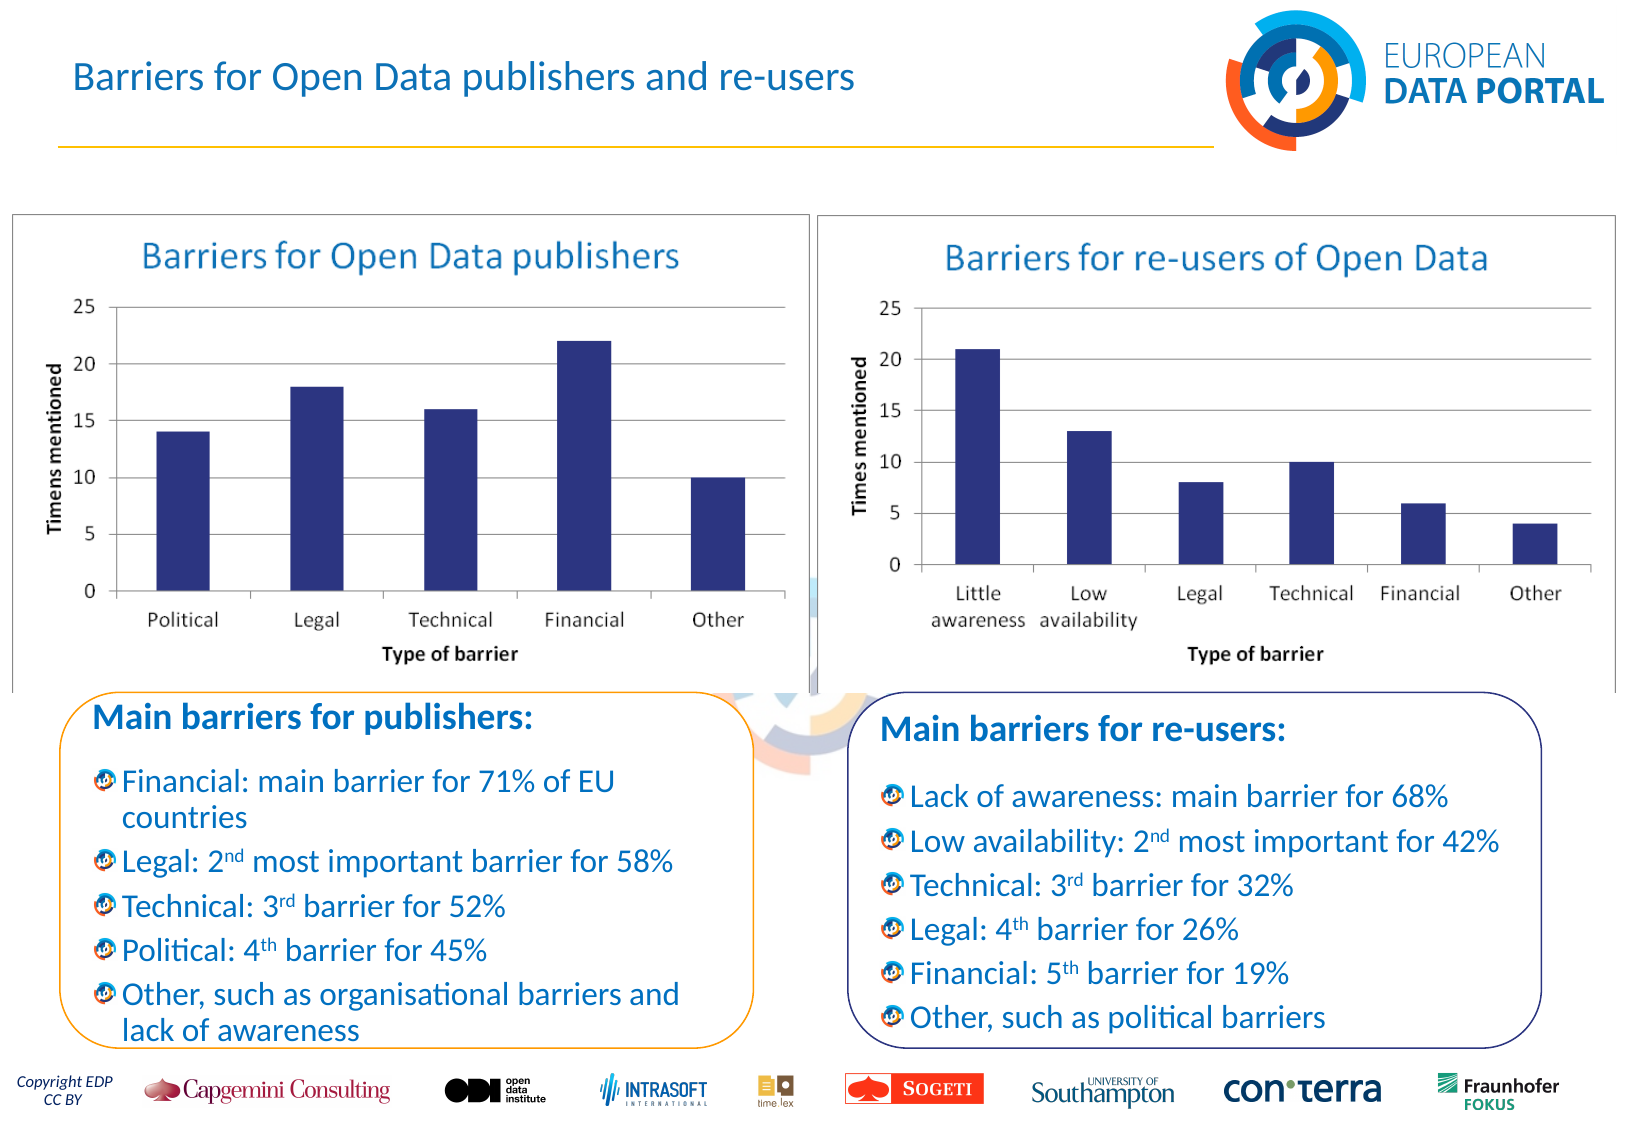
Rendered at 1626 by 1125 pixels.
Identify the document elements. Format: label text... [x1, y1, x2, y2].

picture [92, 768, 118, 792]
title Barriers for Open Data publishers and re-users [57, 0, 1215, 147]
text_box Main barriers for re-users: Lack of awareness: main barrier for 68% Low availability: 2nd most important for 42% Technical: 3rd barrier for 32% Legal: 4th barrier for 26% Financial: 5th barrier for 19% Other, such as political barriers [845, 704, 1544, 1051]
picture [92, 892, 118, 917]
picture [879, 783, 906, 807]
picture [1428, 1063, 1569, 1120]
picture [1032, 1077, 1175, 1109]
picture [600, 1073, 707, 1106]
picture [756, 1073, 795, 1109]
picture [0, 212, 1625, 693]
text_box Main barriers for publishers: Financial: main barrier for 71% of EU countries Legal: 2nd most important barrier for 58% Technical: 3rd barrier for 52% Political: 4th barrier for 45% Other, such as organisational barriers and lack of awareness [57, 704, 756, 1051]
picture [440, 1074, 549, 1107]
picture [845, 1073, 984, 1104]
picture [879, 827, 906, 851]
picture [92, 937, 118, 961]
picture [879, 1004, 906, 1028]
picture [1032, 1090, 1041, 1100]
text_box Copyright EDP CC BY [0, 1065, 130, 1125]
picture [92, 981, 118, 1005]
picture [879, 960, 906, 984]
picture [1224, 1080, 1381, 1102]
picture [92, 848, 118, 872]
picture [879, 871, 906, 896]
picture [1214, 5, 1617, 155]
picture [879, 916, 906, 940]
